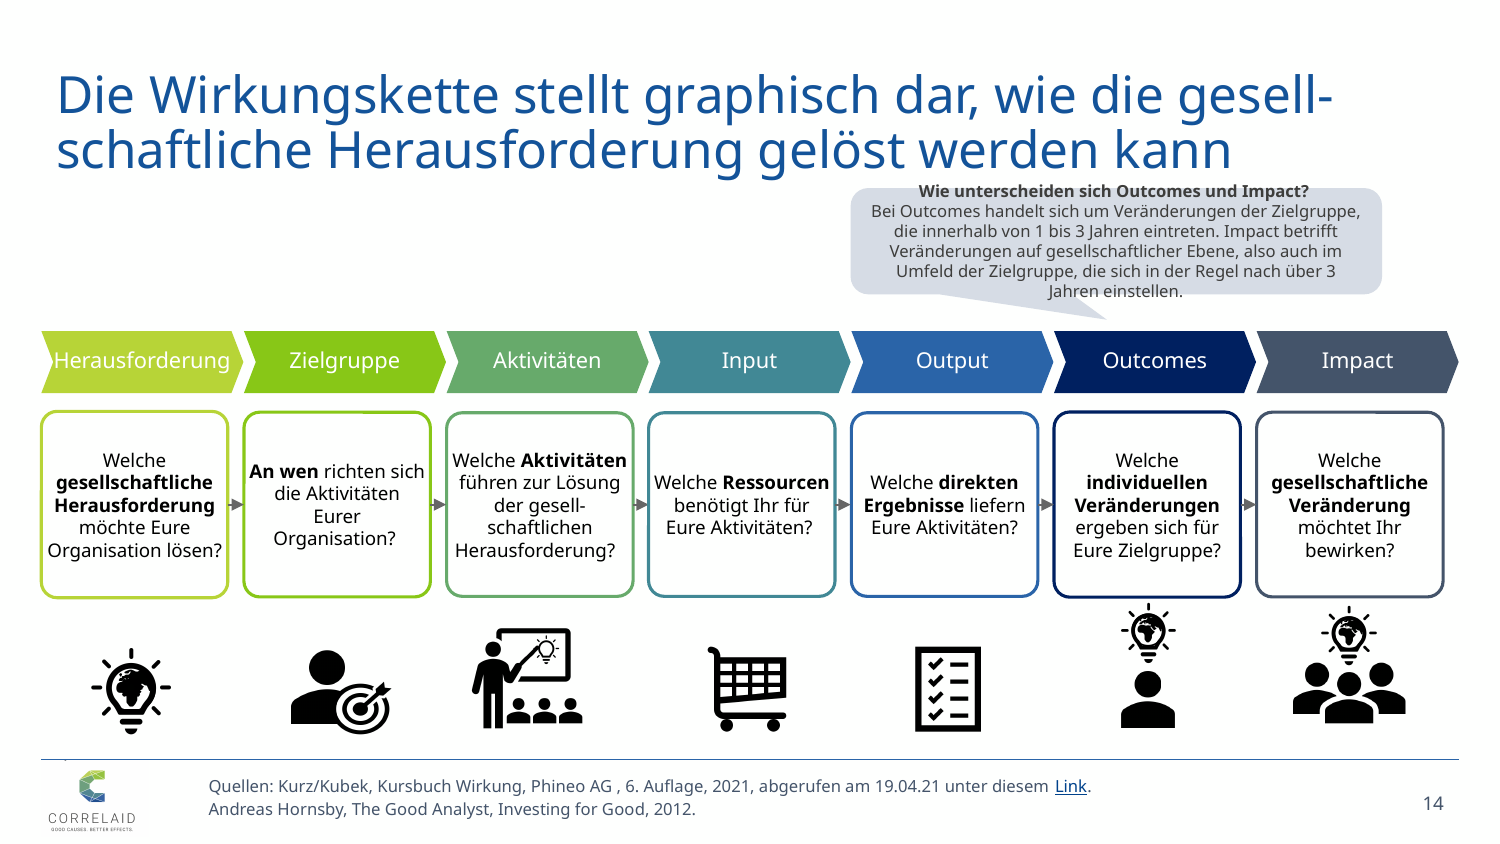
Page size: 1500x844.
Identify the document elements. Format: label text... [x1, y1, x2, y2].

text_box Wie unterscheiden sich Outcomes und Impact? Bei Outcomes handelt sich um Veränderungen der Zielgruppe, die innerhalb von 1 bis 3 Jahren eintreten. Impact betrifft Veränderungen auf gesellschaftlicher Ebene, also auch im Umfeld der Zielgruppe, die sich in der Regel nach über 3 Jahren einstellen. [849, 186, 1384, 321]
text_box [41, 331, 1459, 598]
picture [897, 638, 999, 740]
picture [41, 760, 149, 837]
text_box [465, 615, 590, 740]
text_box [273, 635, 398, 740]
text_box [1274, 592, 1423, 740]
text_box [84, 644, 180, 740]
title Die Wirkungskette stellt graphisch dar, wie die gesell-schaftliche Herausforderung gelöst werden kann [41, 43, 1459, 207]
text_box Quellen: Kurz/Kubek, Kursbuch Wirkung, Phineo AG , 6. Auflage, 2021, abgerufen am 19.04.21 unter diesem Link. Andreas Hornsby, The Good Analyst, Investing for Good, 2012. [193, 768, 1149, 826]
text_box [1098, 592, 1247, 740]
picture [699, 638, 801, 740]
